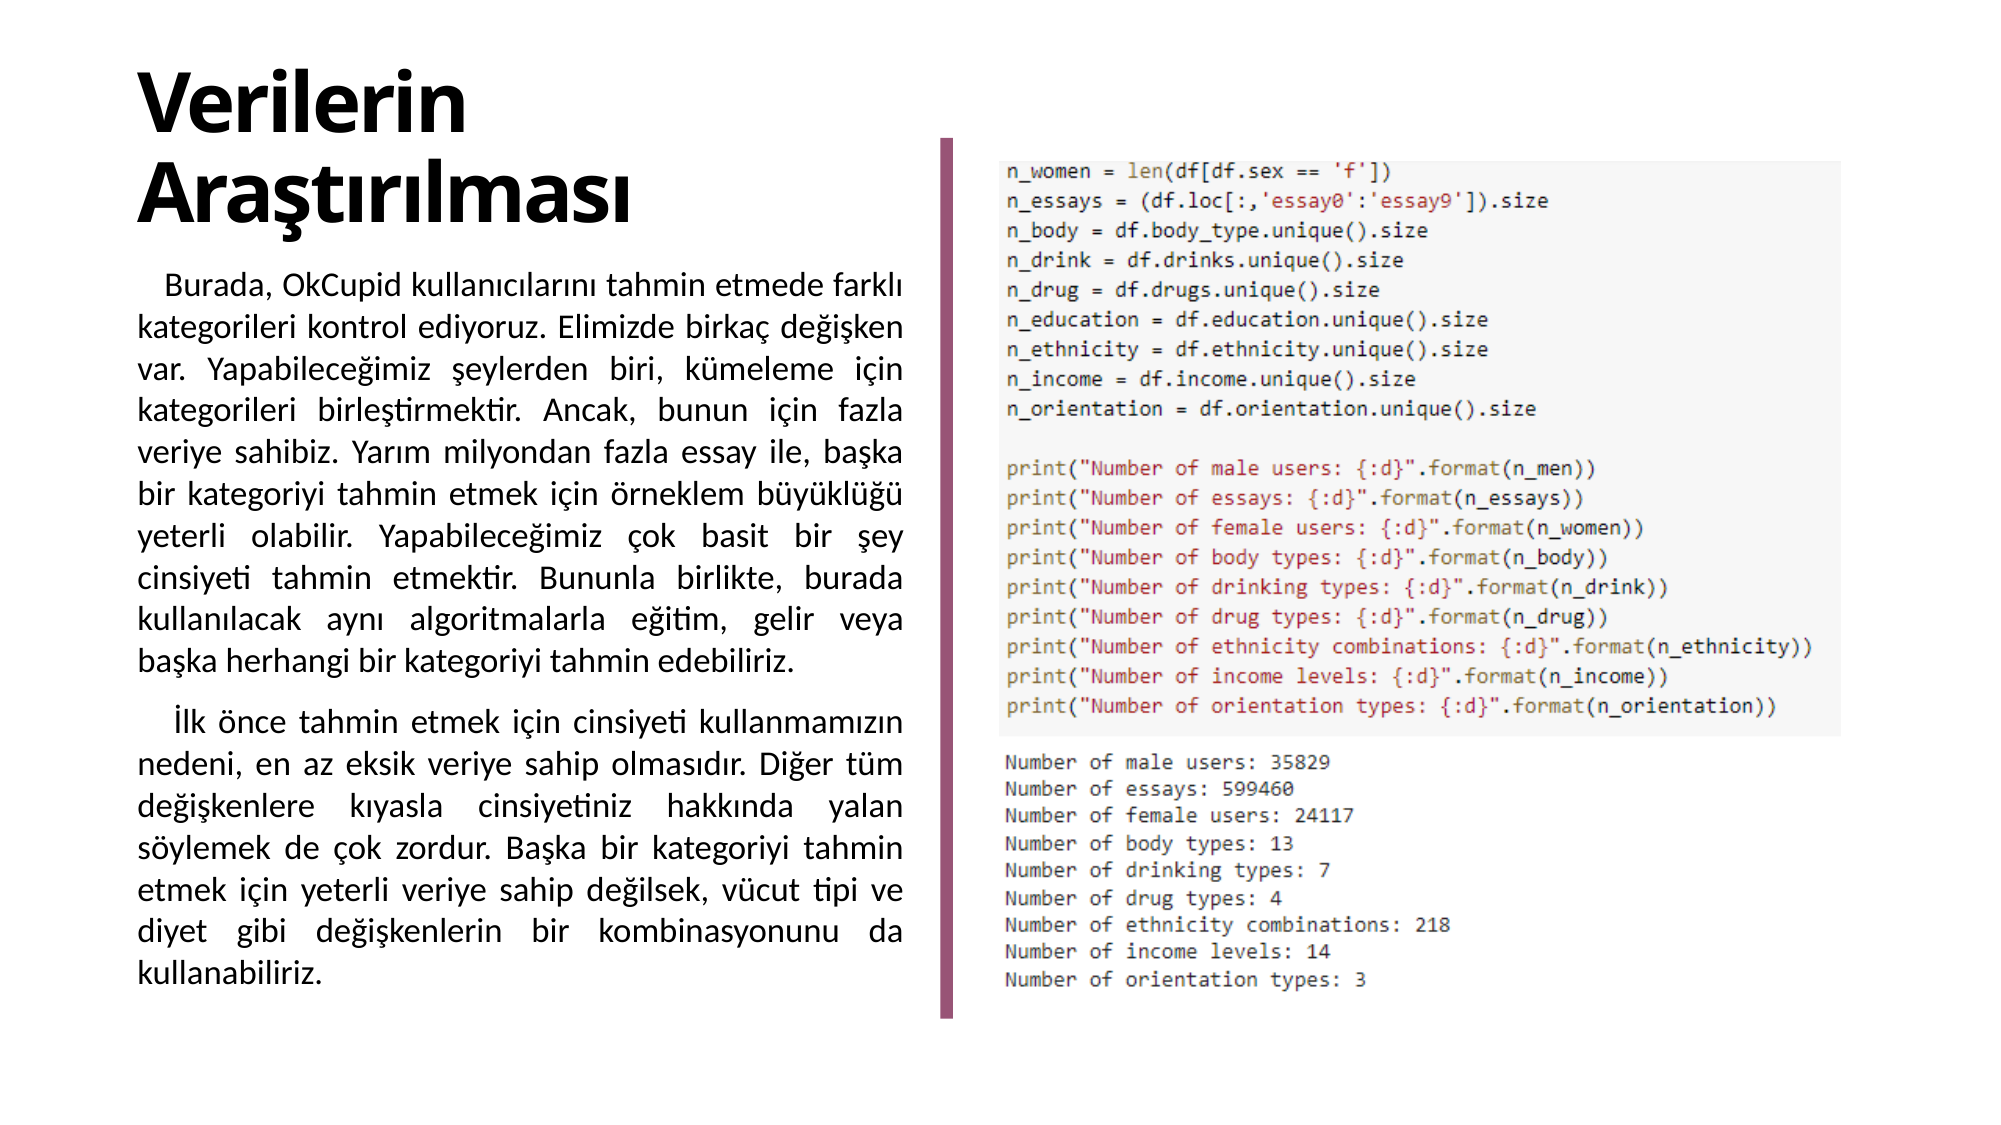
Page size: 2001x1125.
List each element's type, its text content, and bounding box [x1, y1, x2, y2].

picture [999, 161, 1841, 1004]
title Verilerin Araştırılması [137, 131, 920, 248]
list Burada, OkCupid kullanıcılarını tahmin etmede farklı kategorileri kontrol ediyoruz. Elimizde birkaç değişken var. Yapabileceğimiz şeylerden biri, kümeleme için kategorileri birleştirmektir. Ancak, bunun için fazla veriye sahibiz. Yarım milyondan fazla essay ile, başka bir kategoriyi tahmin etmek için örneklem büyüklüğü yeterli olabilir. Yapabileceğimiz çok basit bir şey cinsiyeti tahmin etmektir. Bununla birlikte, burada kullanılacak aynı algoritmalarla eğitim, gelir veya başka herhangi bir kategoriyi tahmin edebiliriz. İlk önce tahmin etmek için cinsiyeti kullanmamızın nedeni, en az eksik veriye sahip olmasıdır. Diğer tüm değişkenlere kıyasla cinsiyetiniz hakkında yalan söylemek de çok zordur. Başka bir kategoriyi tahmin etmek için yeterli veriye sahip değilsek, vücut tipi ve diyet gibi değişkenlerin bir kombinasyonunu da kullanabiliriz. [137, 254, 920, 1020]
